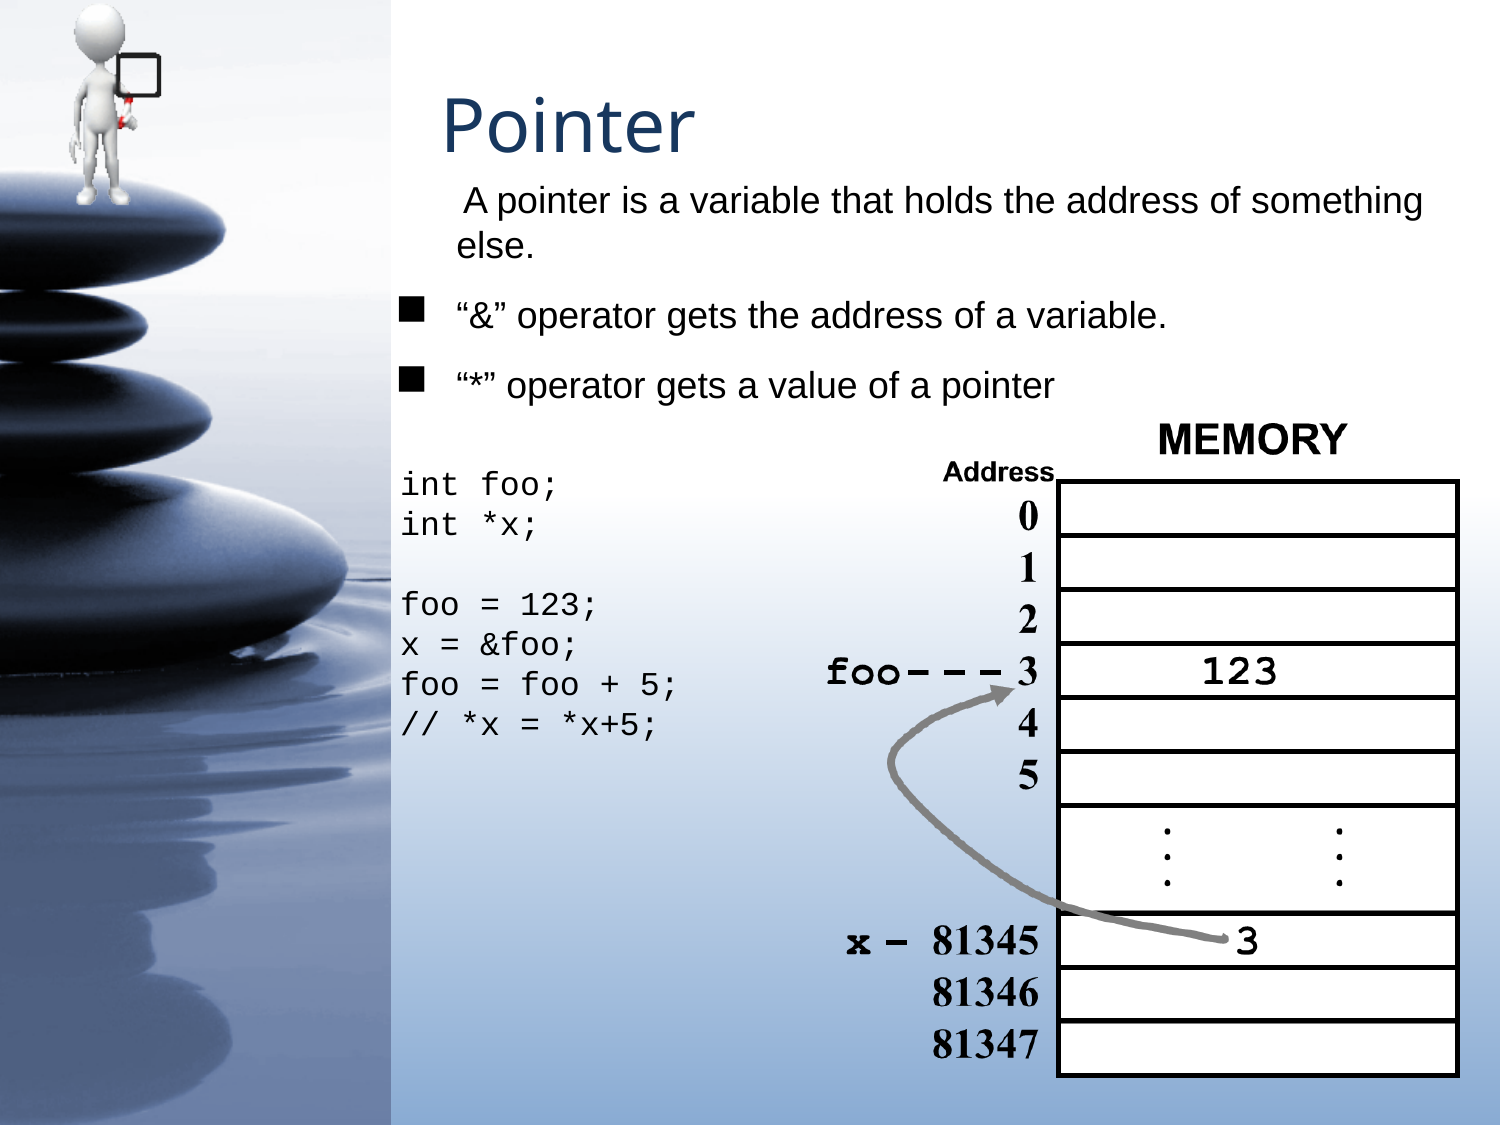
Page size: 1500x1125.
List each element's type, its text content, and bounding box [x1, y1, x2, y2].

text_box A pointer is a variable that holds the address of something else. “&” operator gets the address of a variable. “*” operator gets a value of a pointer [385, 168, 1450, 455]
picture [0, 0, 391, 1125]
picture [796, 399, 1461, 1125]
title Pointer [425, 45, 1450, 168]
text_box int foo; int *x; foo = 123; x = &foo; foo = foo + 5; // *x = *x+5; [385, 455, 791, 750]
